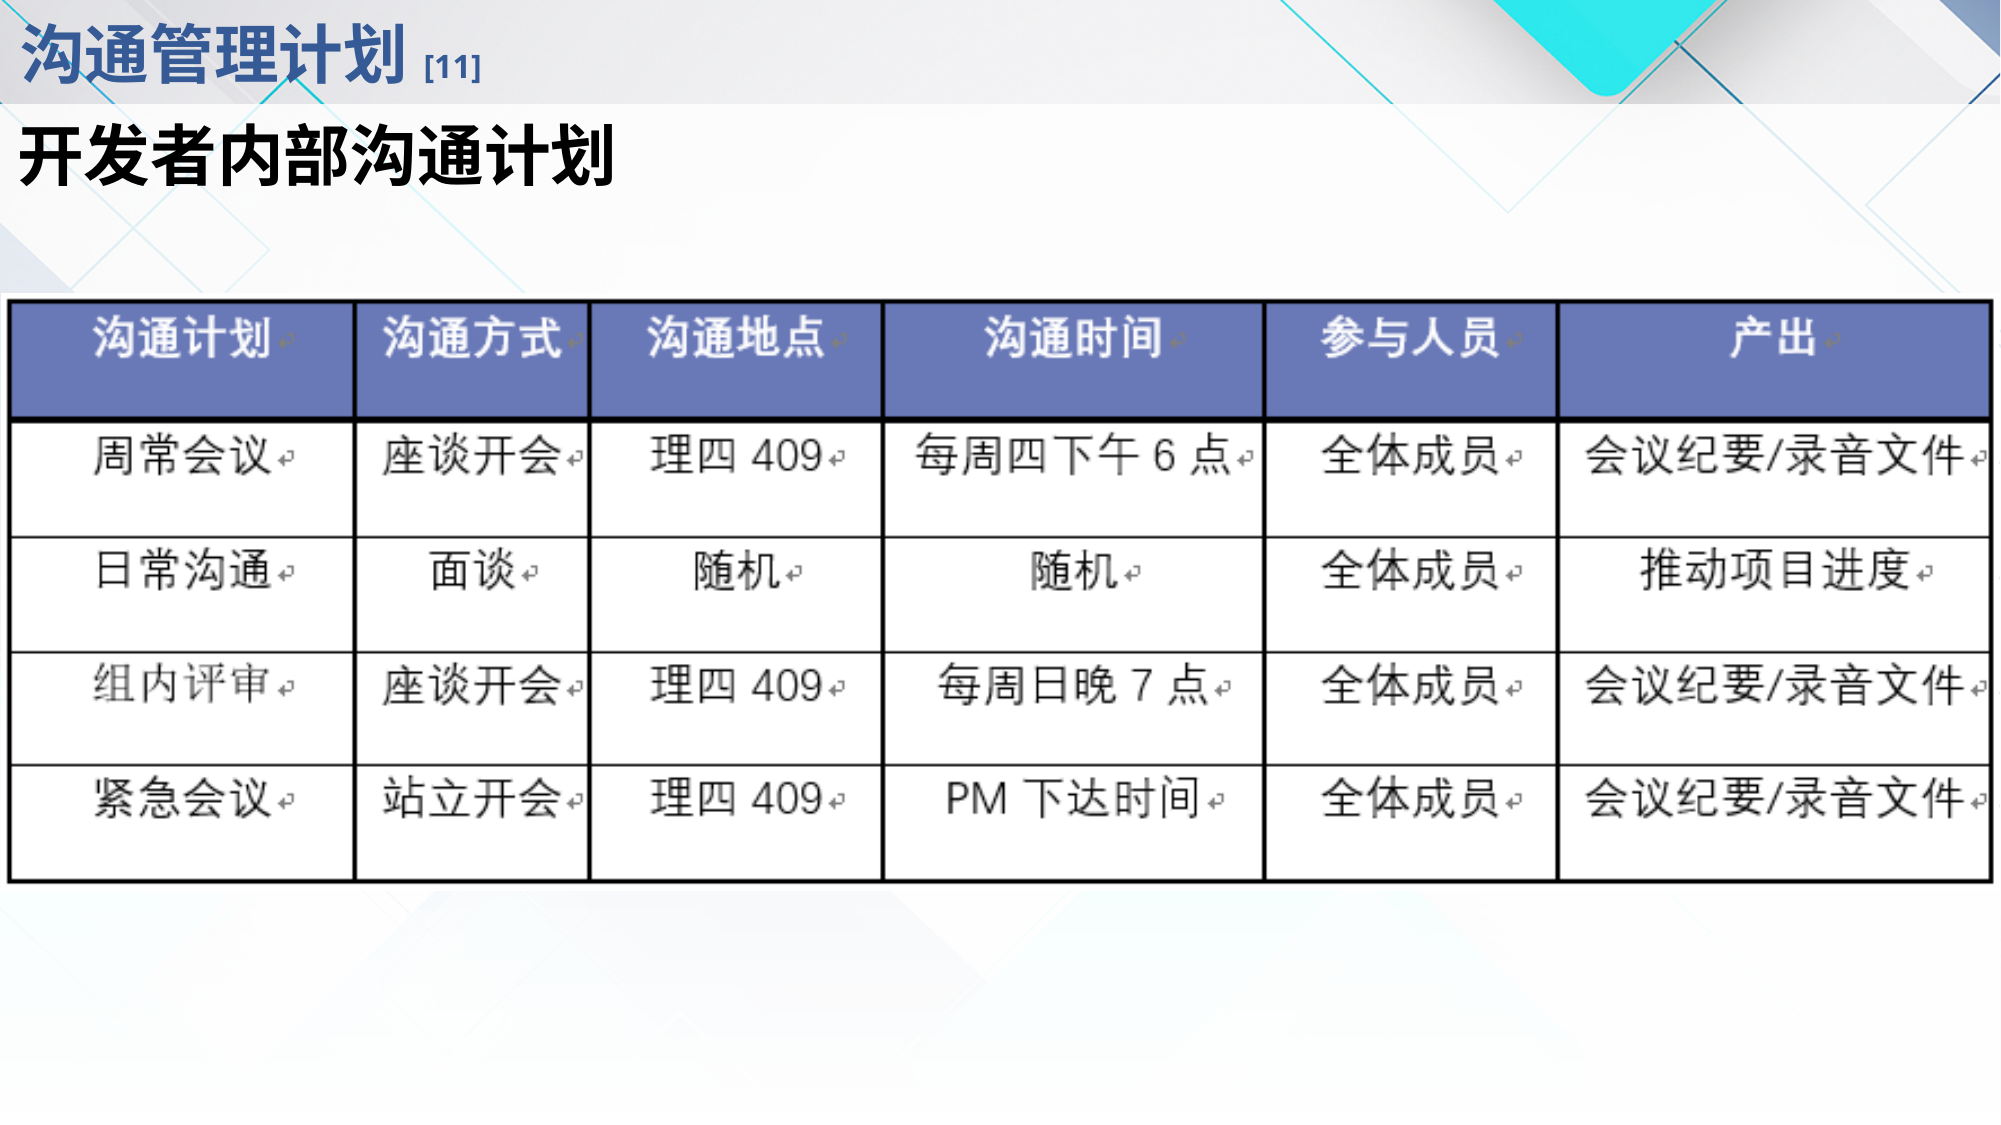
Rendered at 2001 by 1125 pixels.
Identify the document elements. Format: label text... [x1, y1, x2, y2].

text_box 开发者内部沟通计划 [0, 106, 633, 201]
title 沟通管理计划[11] [5, 15, 1730, 101]
picture [0, 0, 2001, 1125]
